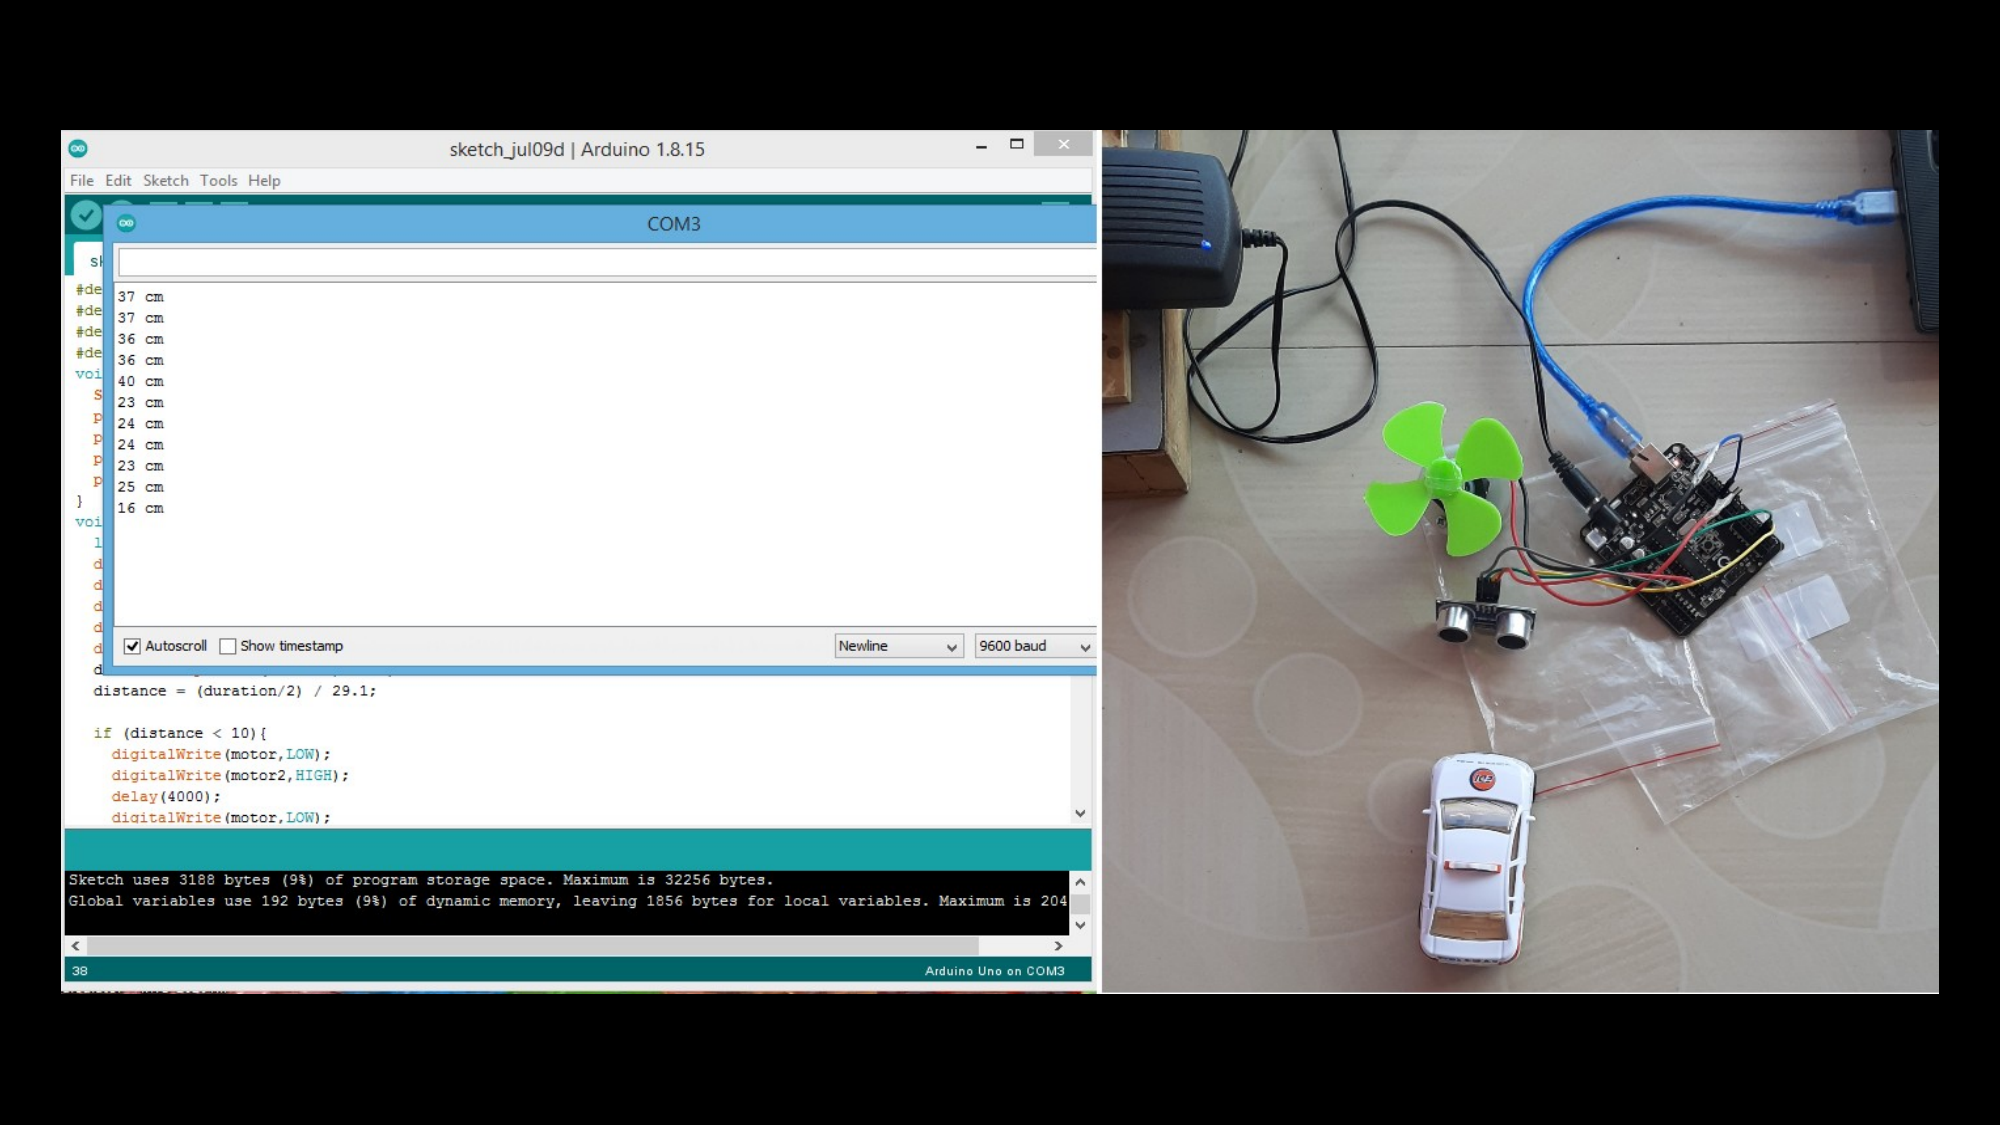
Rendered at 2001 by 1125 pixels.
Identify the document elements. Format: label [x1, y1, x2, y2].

picture [61, 130, 1939, 995]
